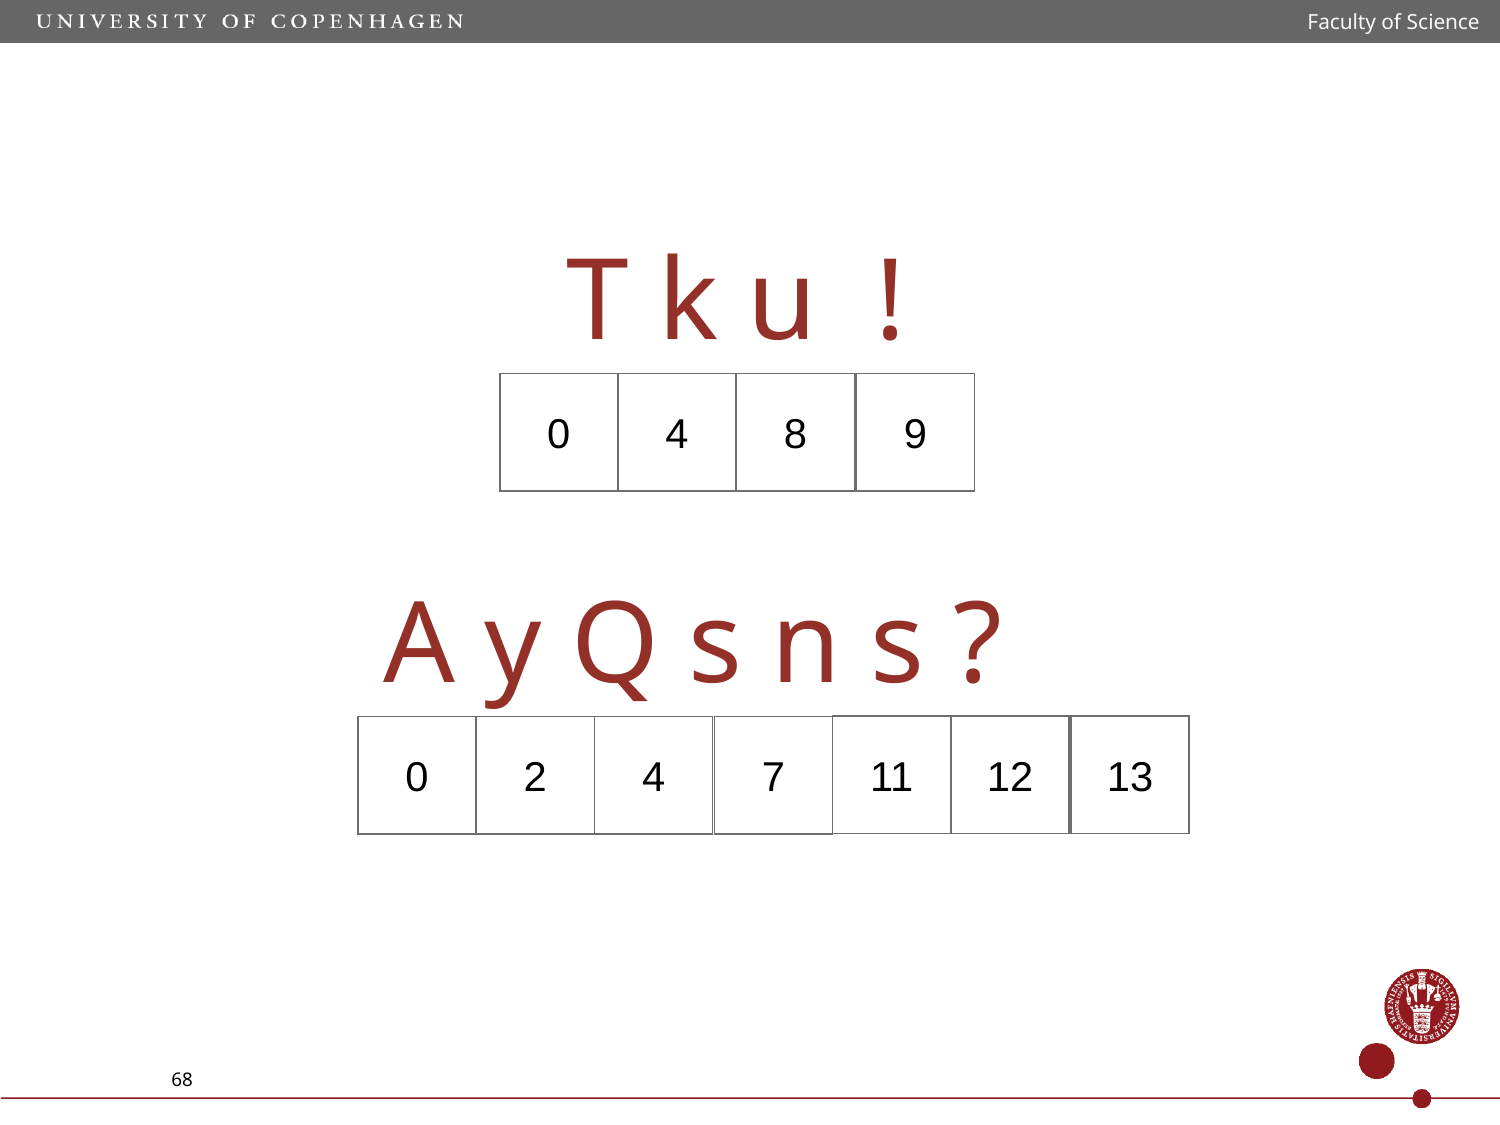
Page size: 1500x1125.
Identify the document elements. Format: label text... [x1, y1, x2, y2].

text_box 4 [617, 373, 736, 492]
text_box 8 [736, 373, 855, 492]
text_box 0 [499, 373, 617, 492]
text_box 13 [1070, 715, 1190, 834]
text_box 0 [358, 716, 476, 835]
text_box 4 [594, 716, 713, 835]
slide_number 68 [171, 1067, 522, 1092]
text_box 11 [832, 715, 951, 834]
text_box 12 [951, 715, 1070, 834]
picture [1496, 0, 1500, 43]
text_box 7 [714, 716, 833, 835]
title T k u ! [499, 207, 973, 362]
picture [0, 0, 468, 43]
footer Faculty of Science [468, 0, 1496, 43]
picture [0, 910, 1500, 1122]
text_box 2 [476, 716, 594, 835]
text_box 9 [856, 373, 975, 492]
title A y Q s n s ? [383, 550, 1152, 705]
